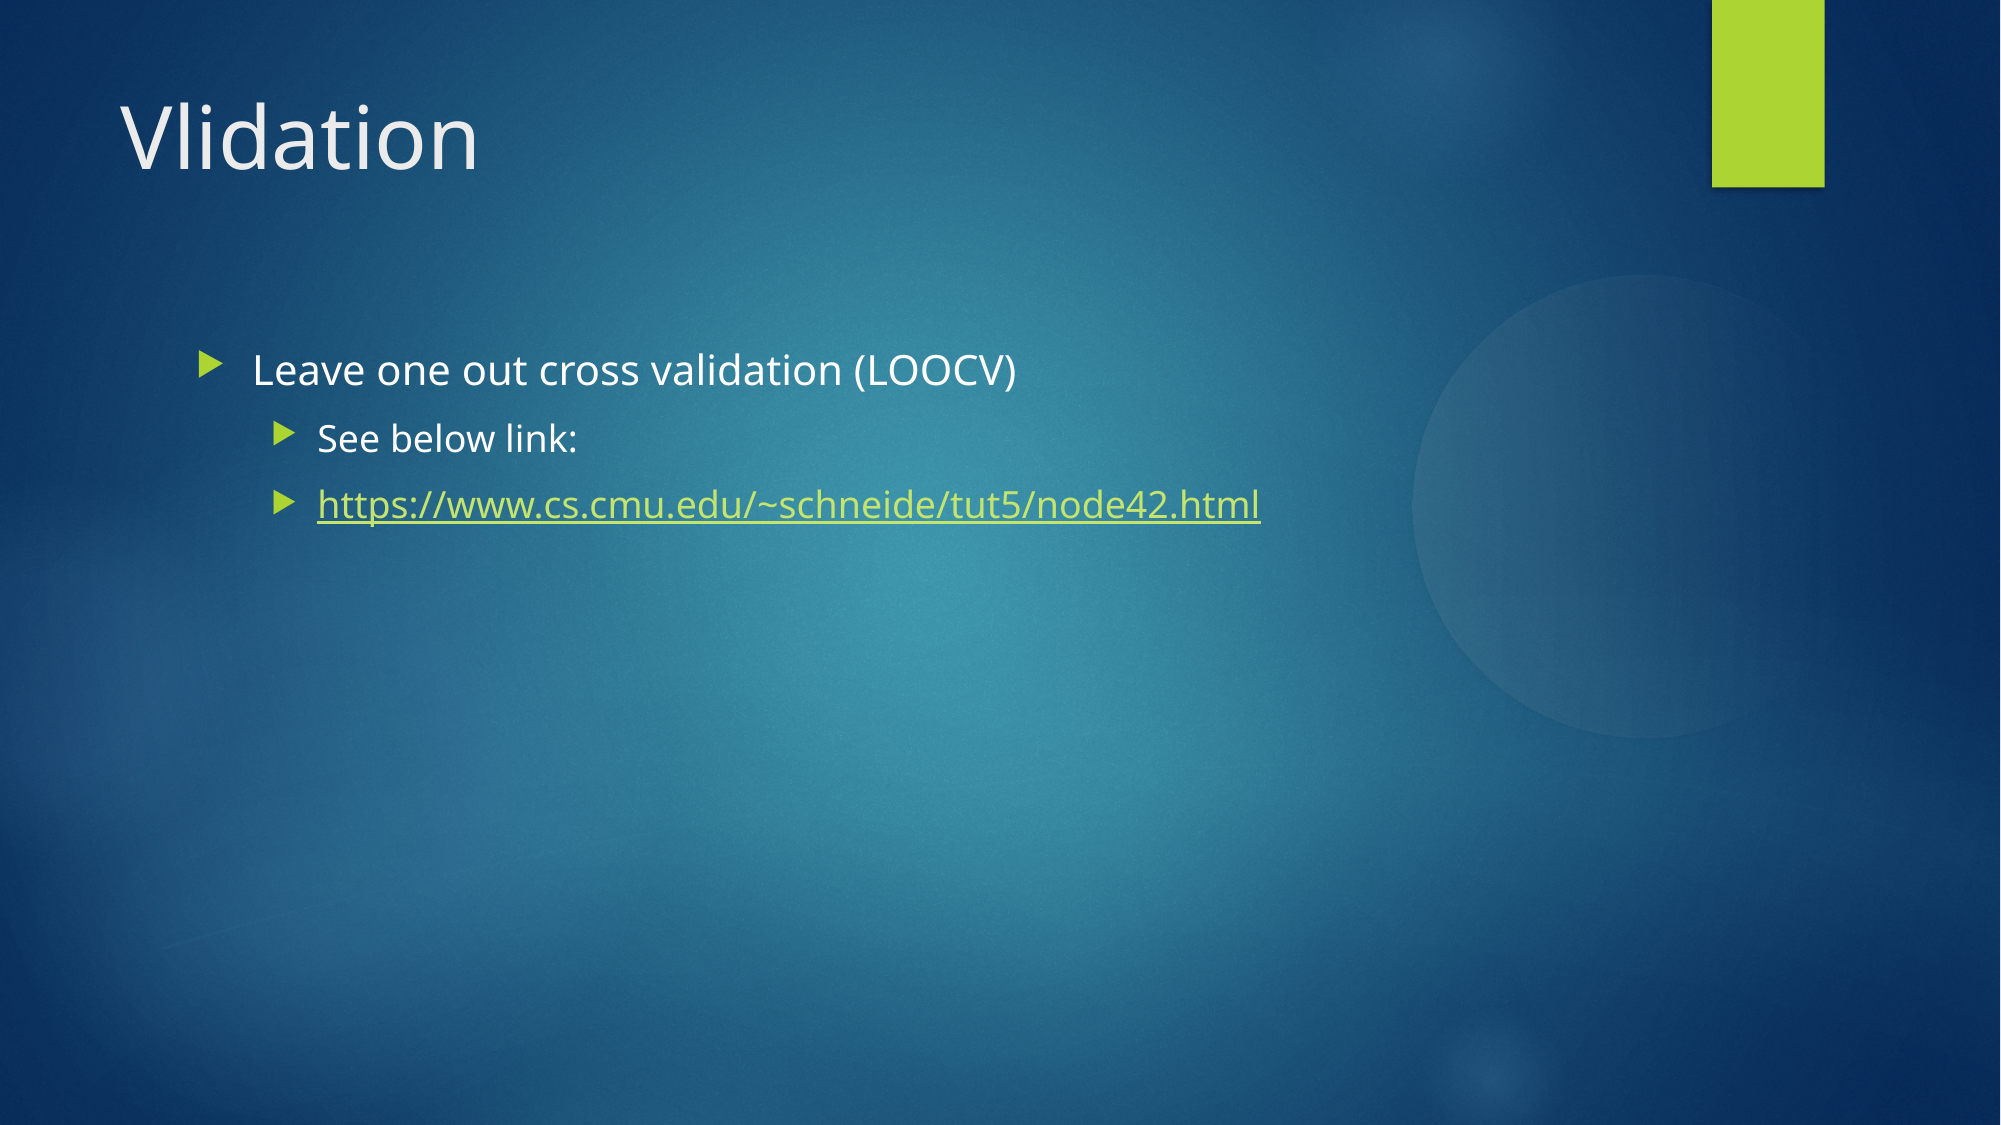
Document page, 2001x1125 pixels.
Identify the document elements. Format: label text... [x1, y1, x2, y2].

text_box Leave one out cross validation (LOOCV) See below link: https://www.cs.cmu.edu/~schneide/tut5/node42.html [180, 336, 1649, 1025]
picture [0, 0, 2001, 1125]
text_box Vlidation [105, 74, 1649, 304]
